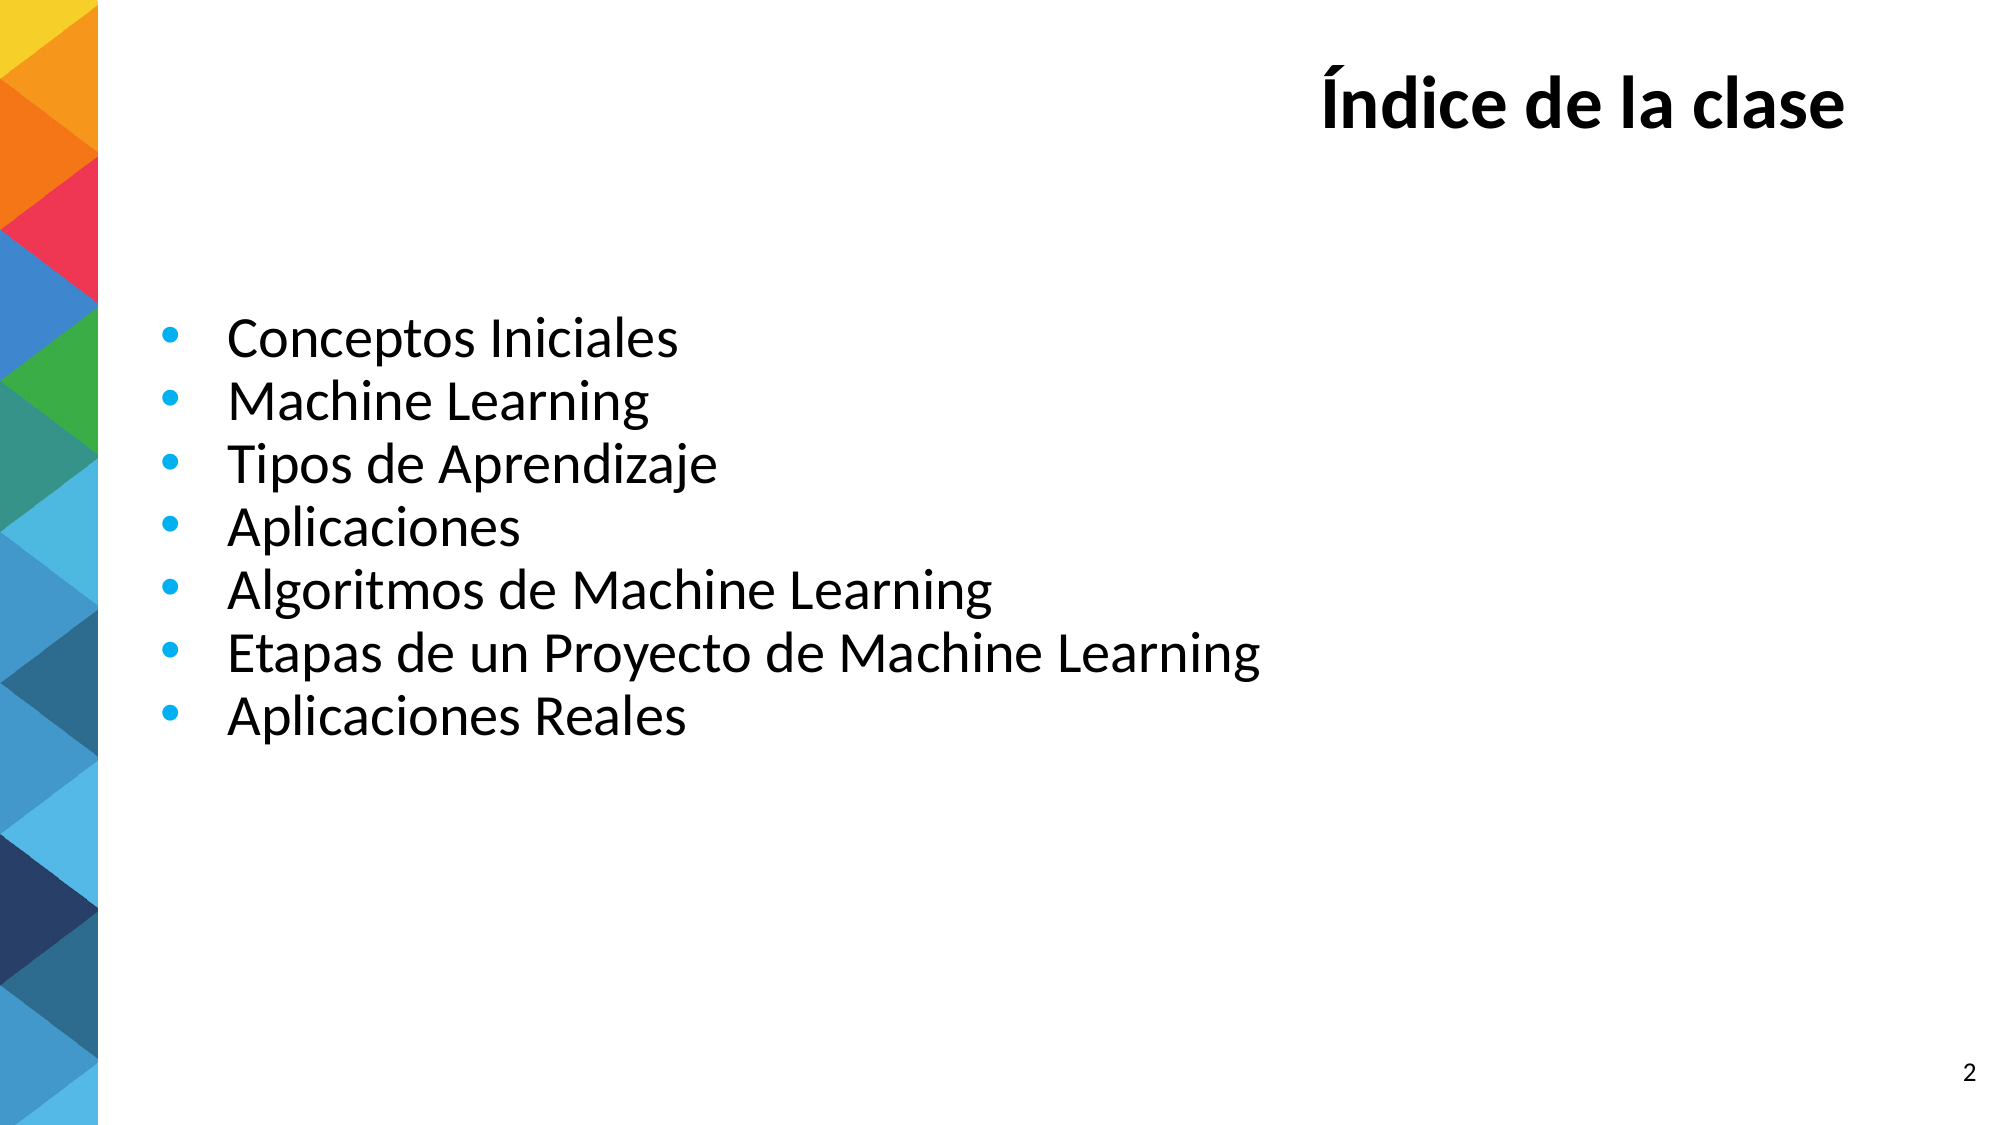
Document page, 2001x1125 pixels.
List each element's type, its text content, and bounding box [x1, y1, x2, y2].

list Conceptos Iniciales Machine Learning Tipos de Aprendizaje Aplicaciones Algoritmos de Machine Learning Etapas de un Proyecto de Machine Learning Aplicaciones Reales [137, 299, 1863, 1014]
picture [0, 0, 98, 1125]
slide_number ‹#› [1871, 1038, 1992, 1125]
